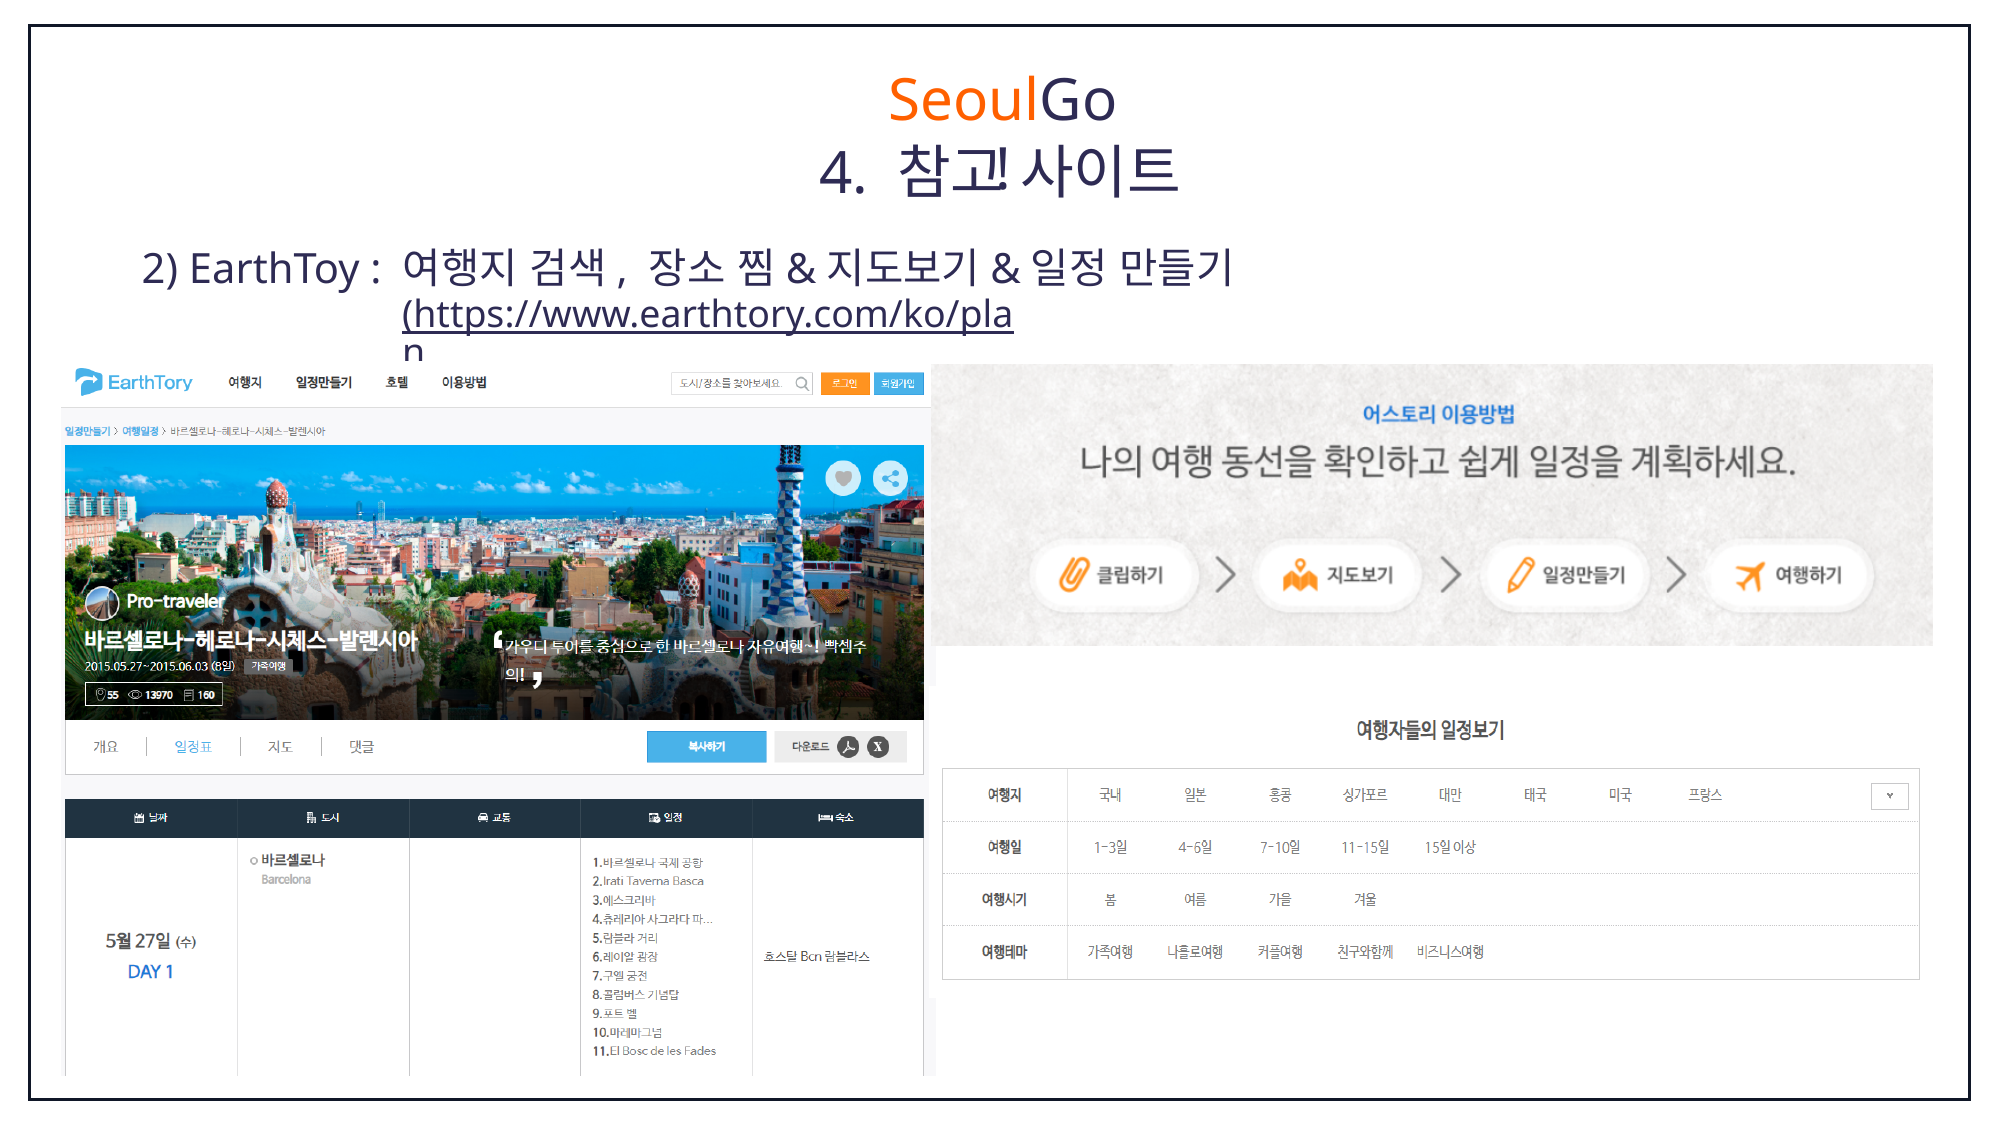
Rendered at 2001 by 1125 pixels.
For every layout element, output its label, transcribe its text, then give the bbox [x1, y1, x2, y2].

text_box (https://www.earthtory.com/ko/plan) [387, 282, 1051, 364]
text_box SeoulGo! [866, 54, 1140, 209]
text_box 4. 참고 사이트 [568, 127, 1432, 213]
picture [61, 361, 1933, 1076]
text_box [28, 24, 1970, 1100]
text_box 2) EarthToy : 여행지 검색, 장소 찜&지도보기&일정 만들기 [126, 234, 1258, 340]
